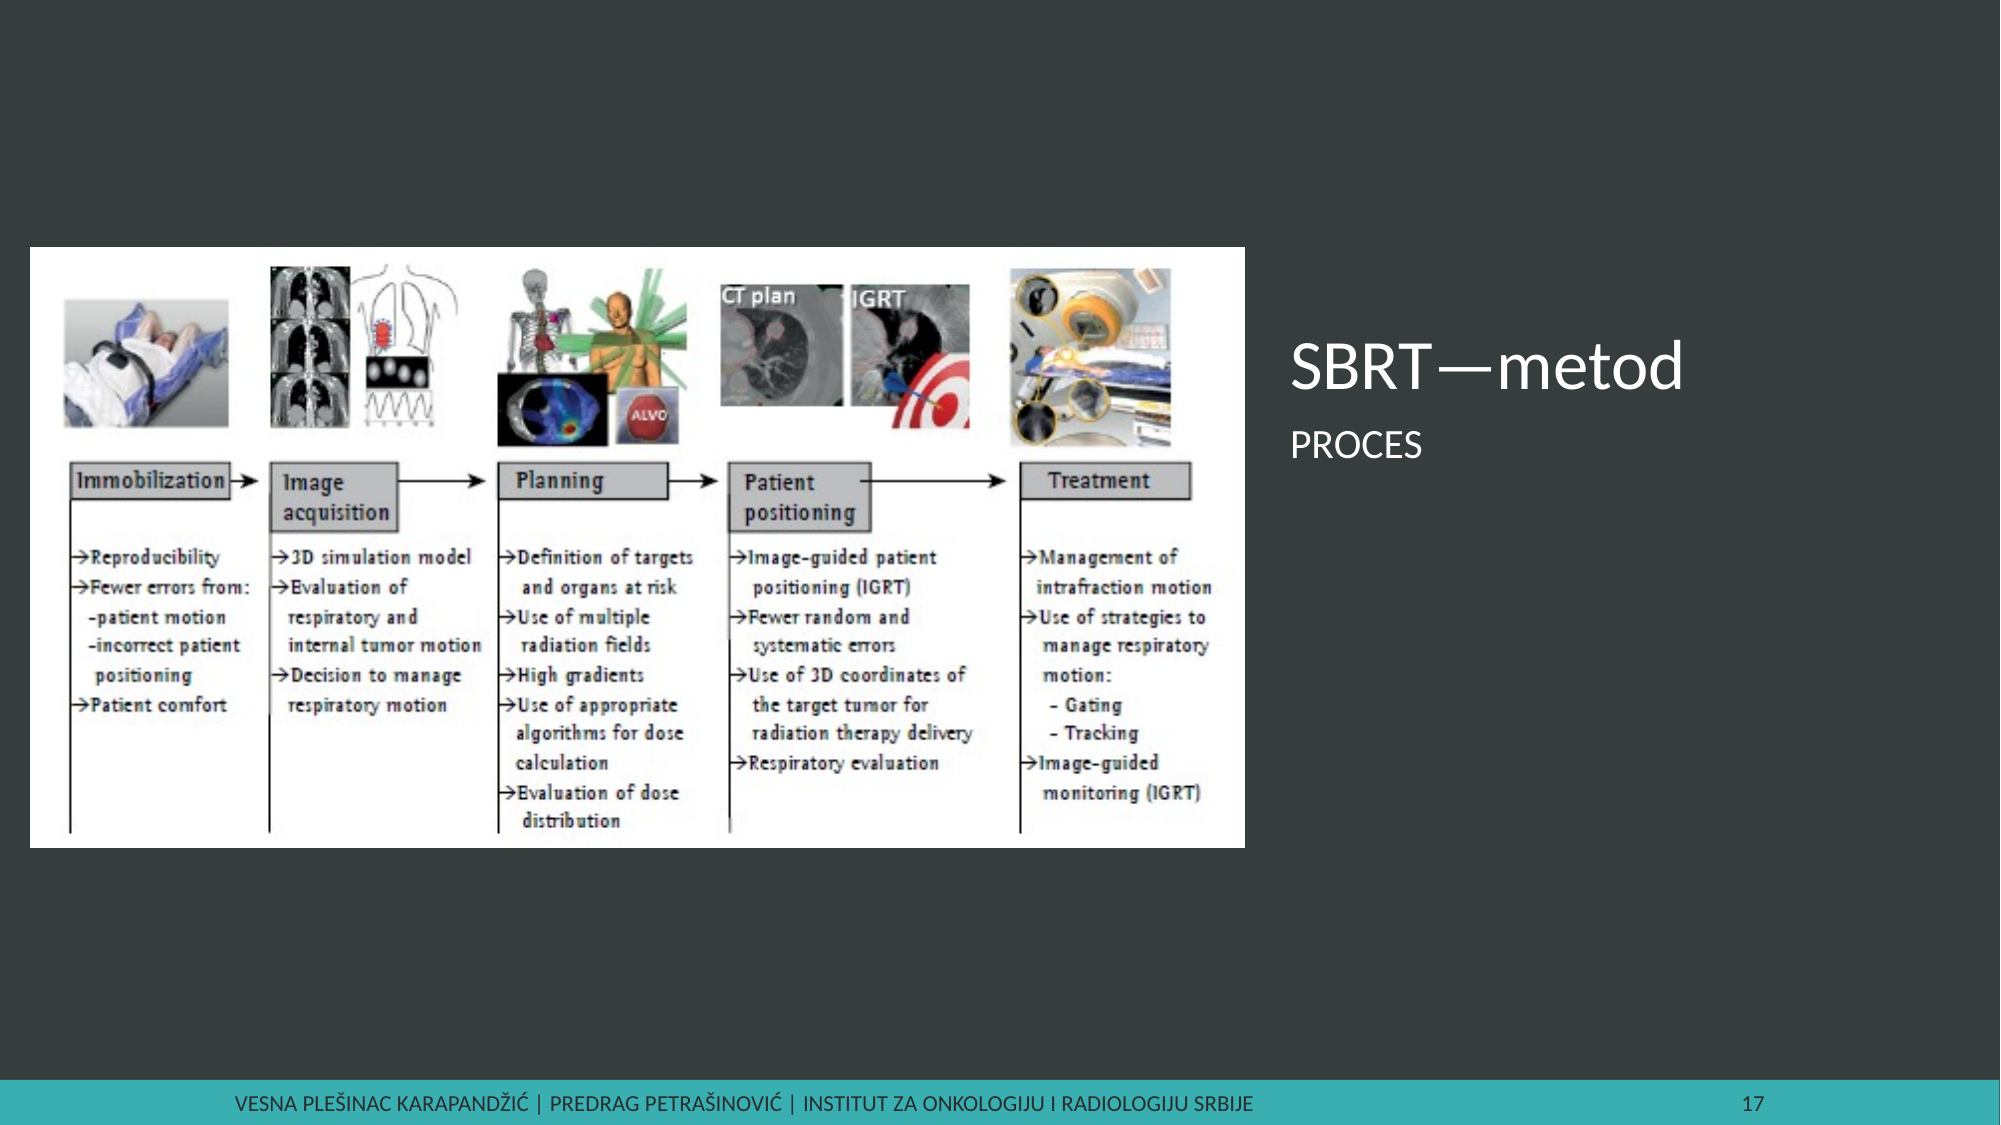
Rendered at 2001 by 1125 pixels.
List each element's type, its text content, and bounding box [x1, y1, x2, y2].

footer Vesna Plešinac Karapandžić | Predrag Petrašinović | Institut za onkologiju i radiologiju Srbije [219, 1083, 1395, 1122]
slide_number 17 [1674, 1083, 1780, 1122]
list Proces [1275, 415, 1965, 699]
title SBRT—metod [1275, 85, 1965, 413]
picture [29, 247, 1245, 848]
